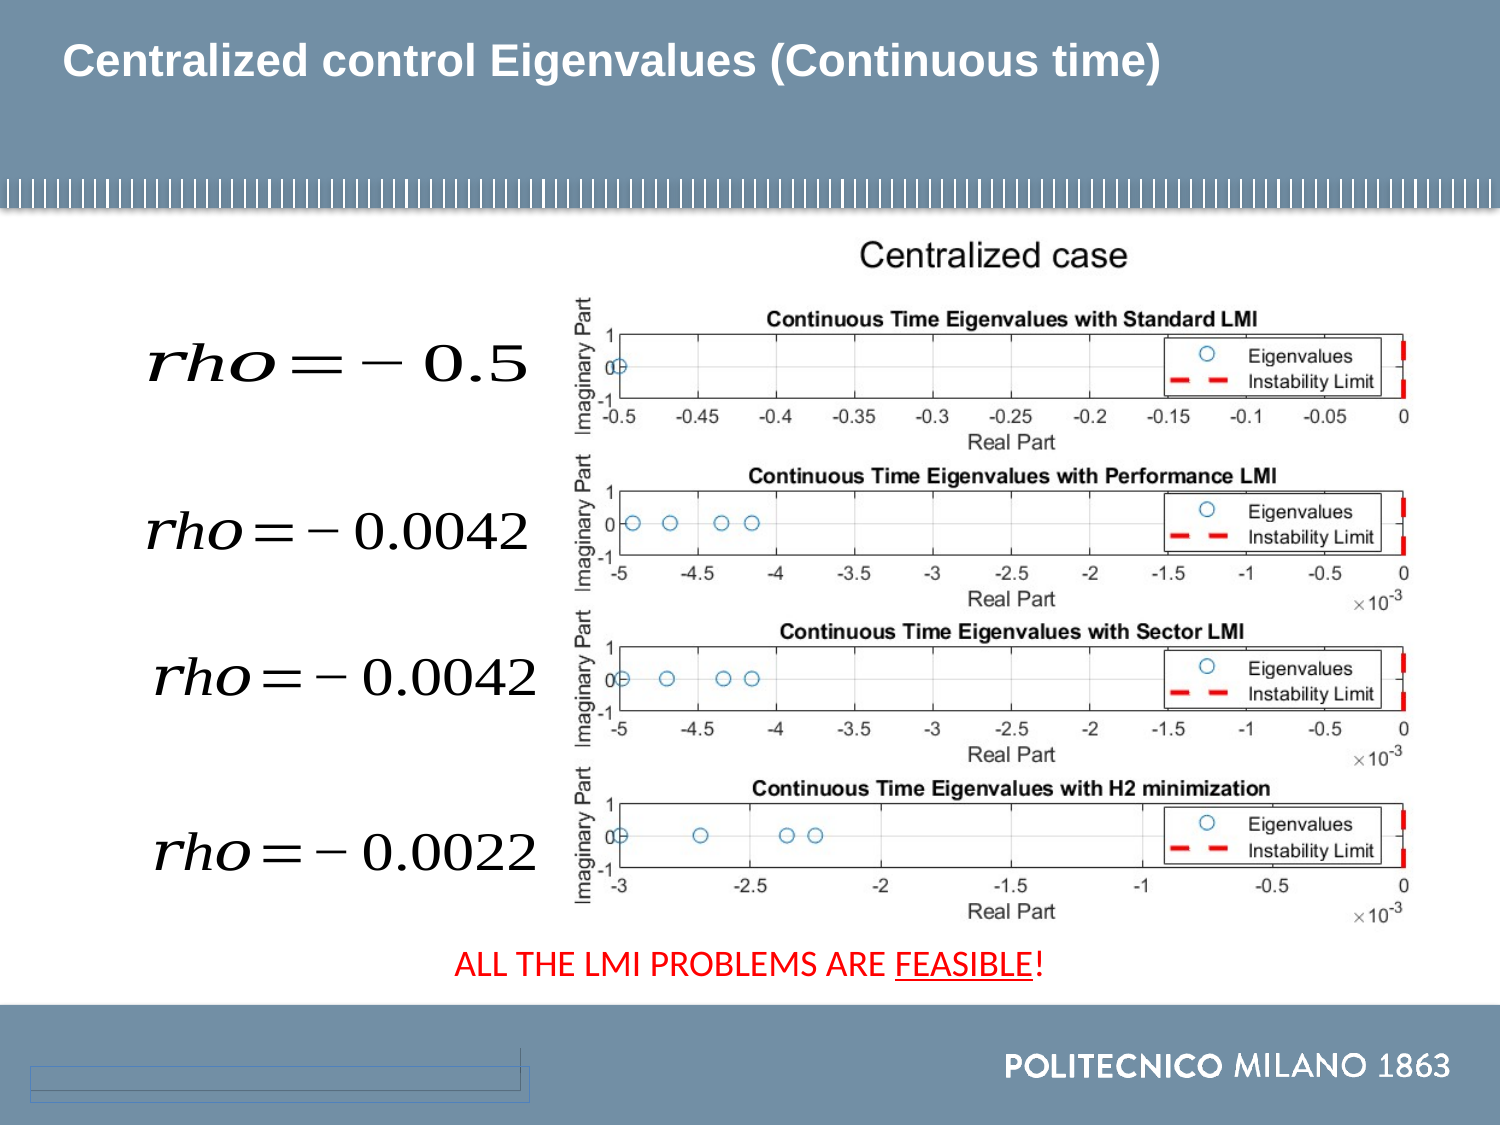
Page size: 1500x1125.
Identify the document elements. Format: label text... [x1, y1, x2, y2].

text_box ALL THE LMI PROBLEMS ARE FEASIBLE! [437, 931, 1063, 992]
picture [999, 1041, 1456, 1089]
title Centralized control Eigenvalues (Continuous time) [47, 22, 1455, 161]
picture [488, 218, 1500, 978]
picture [29, 1048, 569, 1125]
